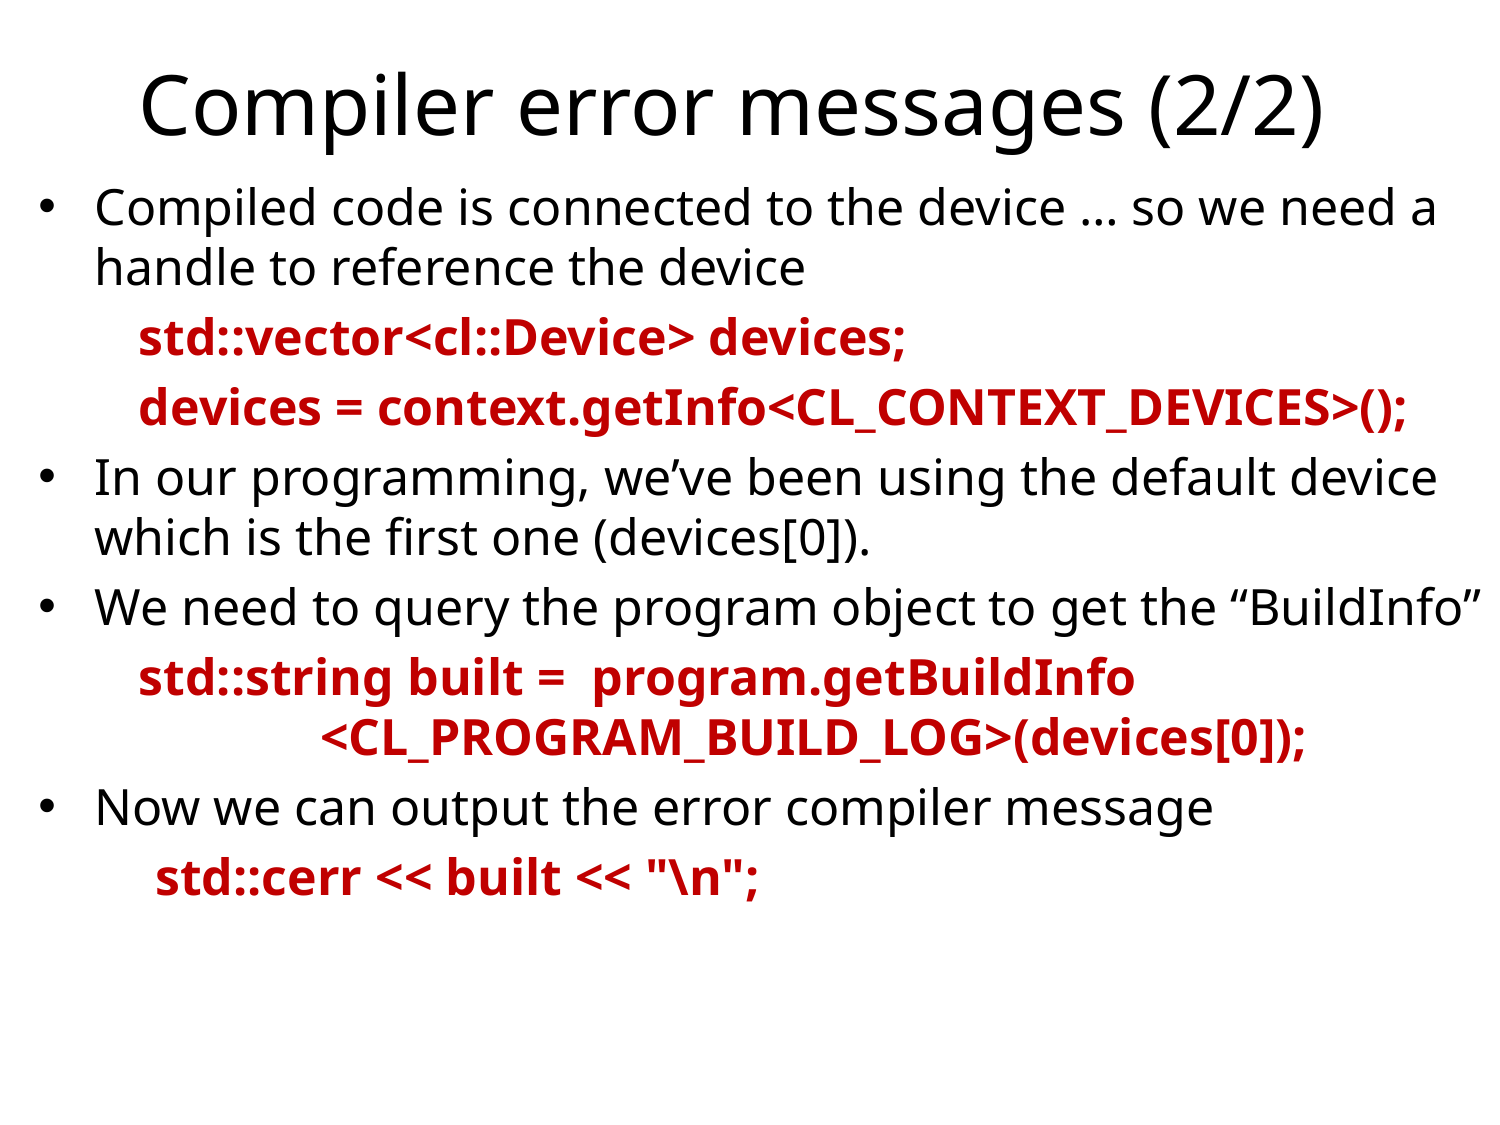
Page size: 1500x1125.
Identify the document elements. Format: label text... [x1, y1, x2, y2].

list Compiled code is connected to the device … so we need a handle to reference the device std::vector<cl::Device> devices; devices = context.getInfo<CL_CONTEXT_DEVICES>(); In our programming, we’ve been using the default device which is the first one (devices[0]). We need to query the program object to get the “BuildInfo” std::string built = program.getBuildInfo <CL_PROGRAM_BUILD_LOG>(devices[0]); Now we can output the error compiler message std::cerr << built << "\n"; [23, 168, 1500, 1069]
title Compiler error messages (2/2) [56, 8, 1407, 168]
